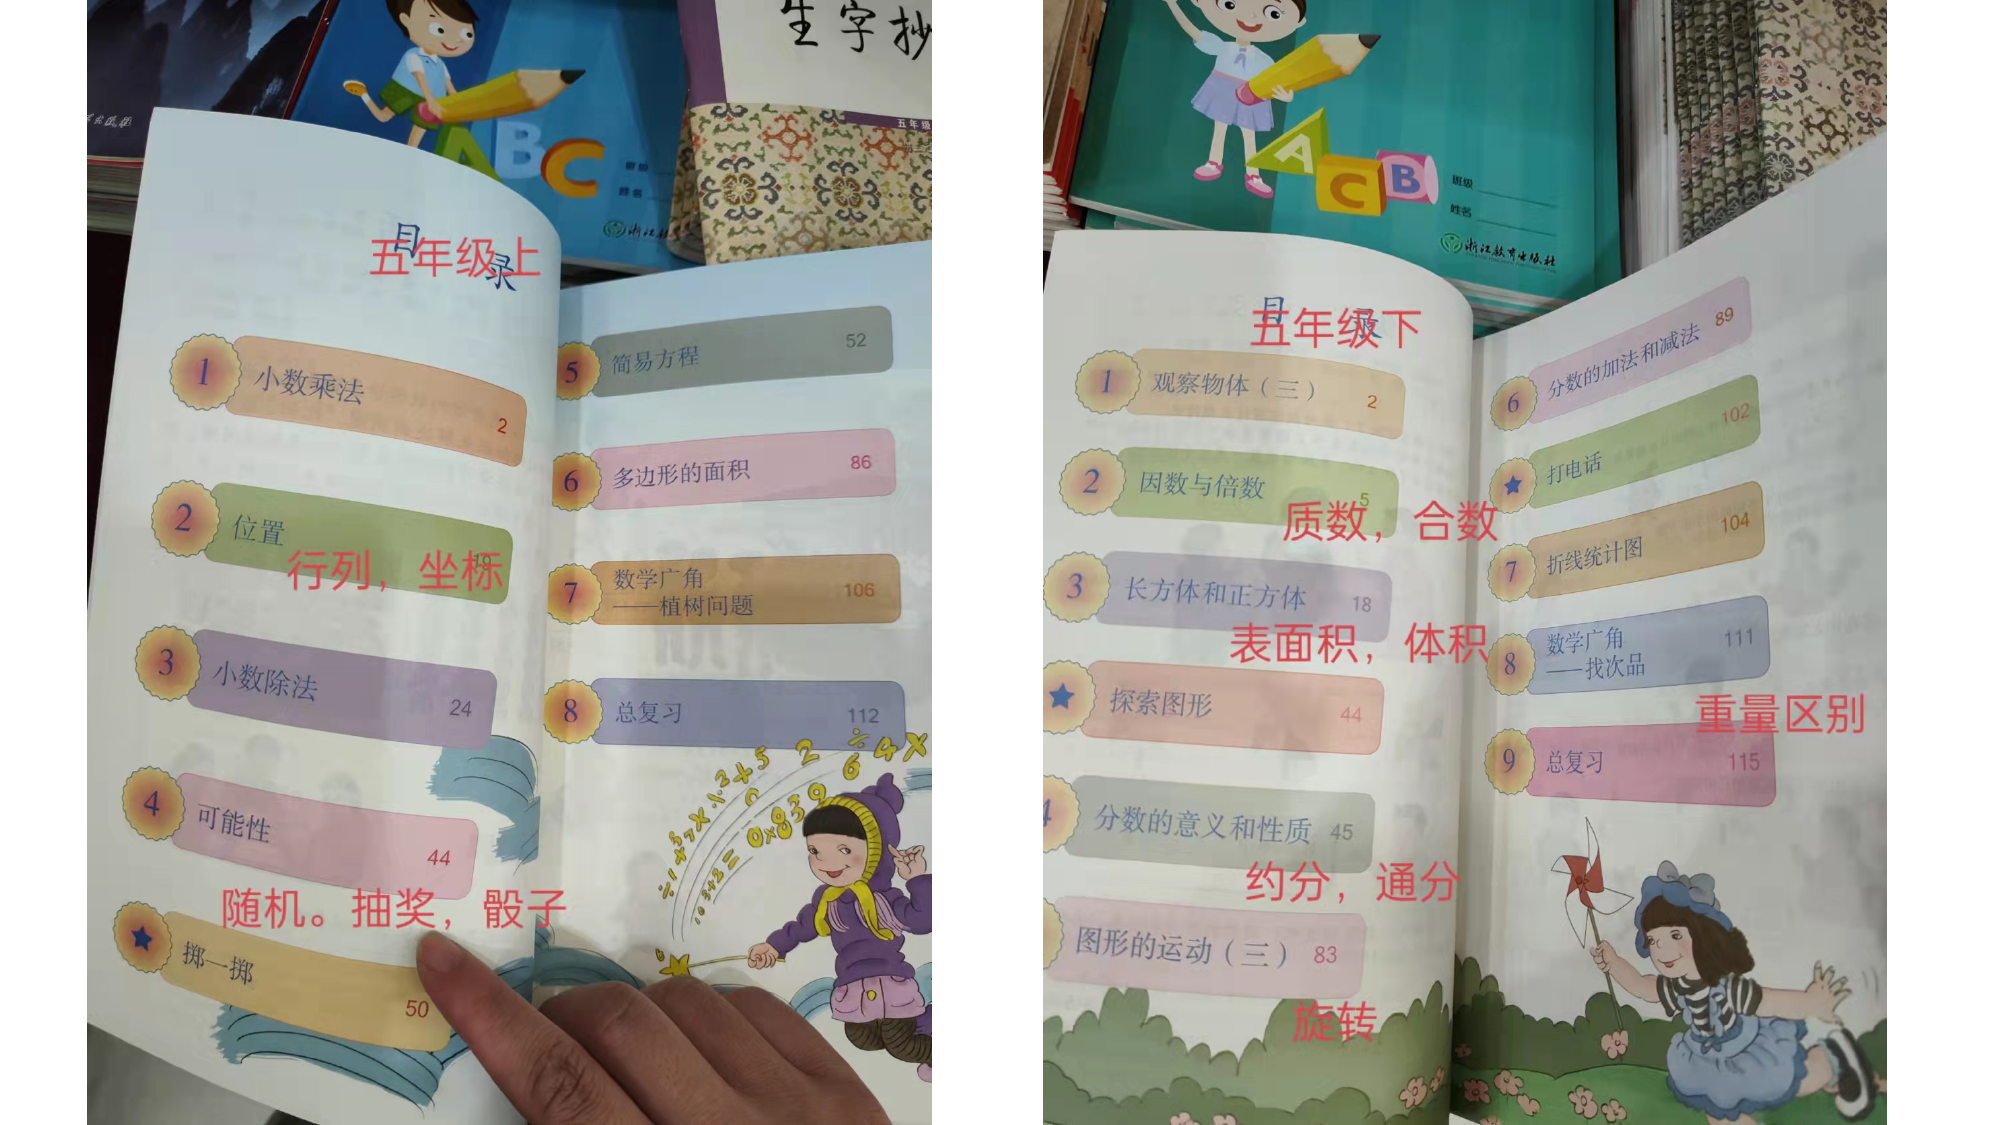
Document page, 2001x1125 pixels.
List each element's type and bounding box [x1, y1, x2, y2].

picture [1043, 0, 1887, 1125]
picture [87, 0, 932, 1125]
